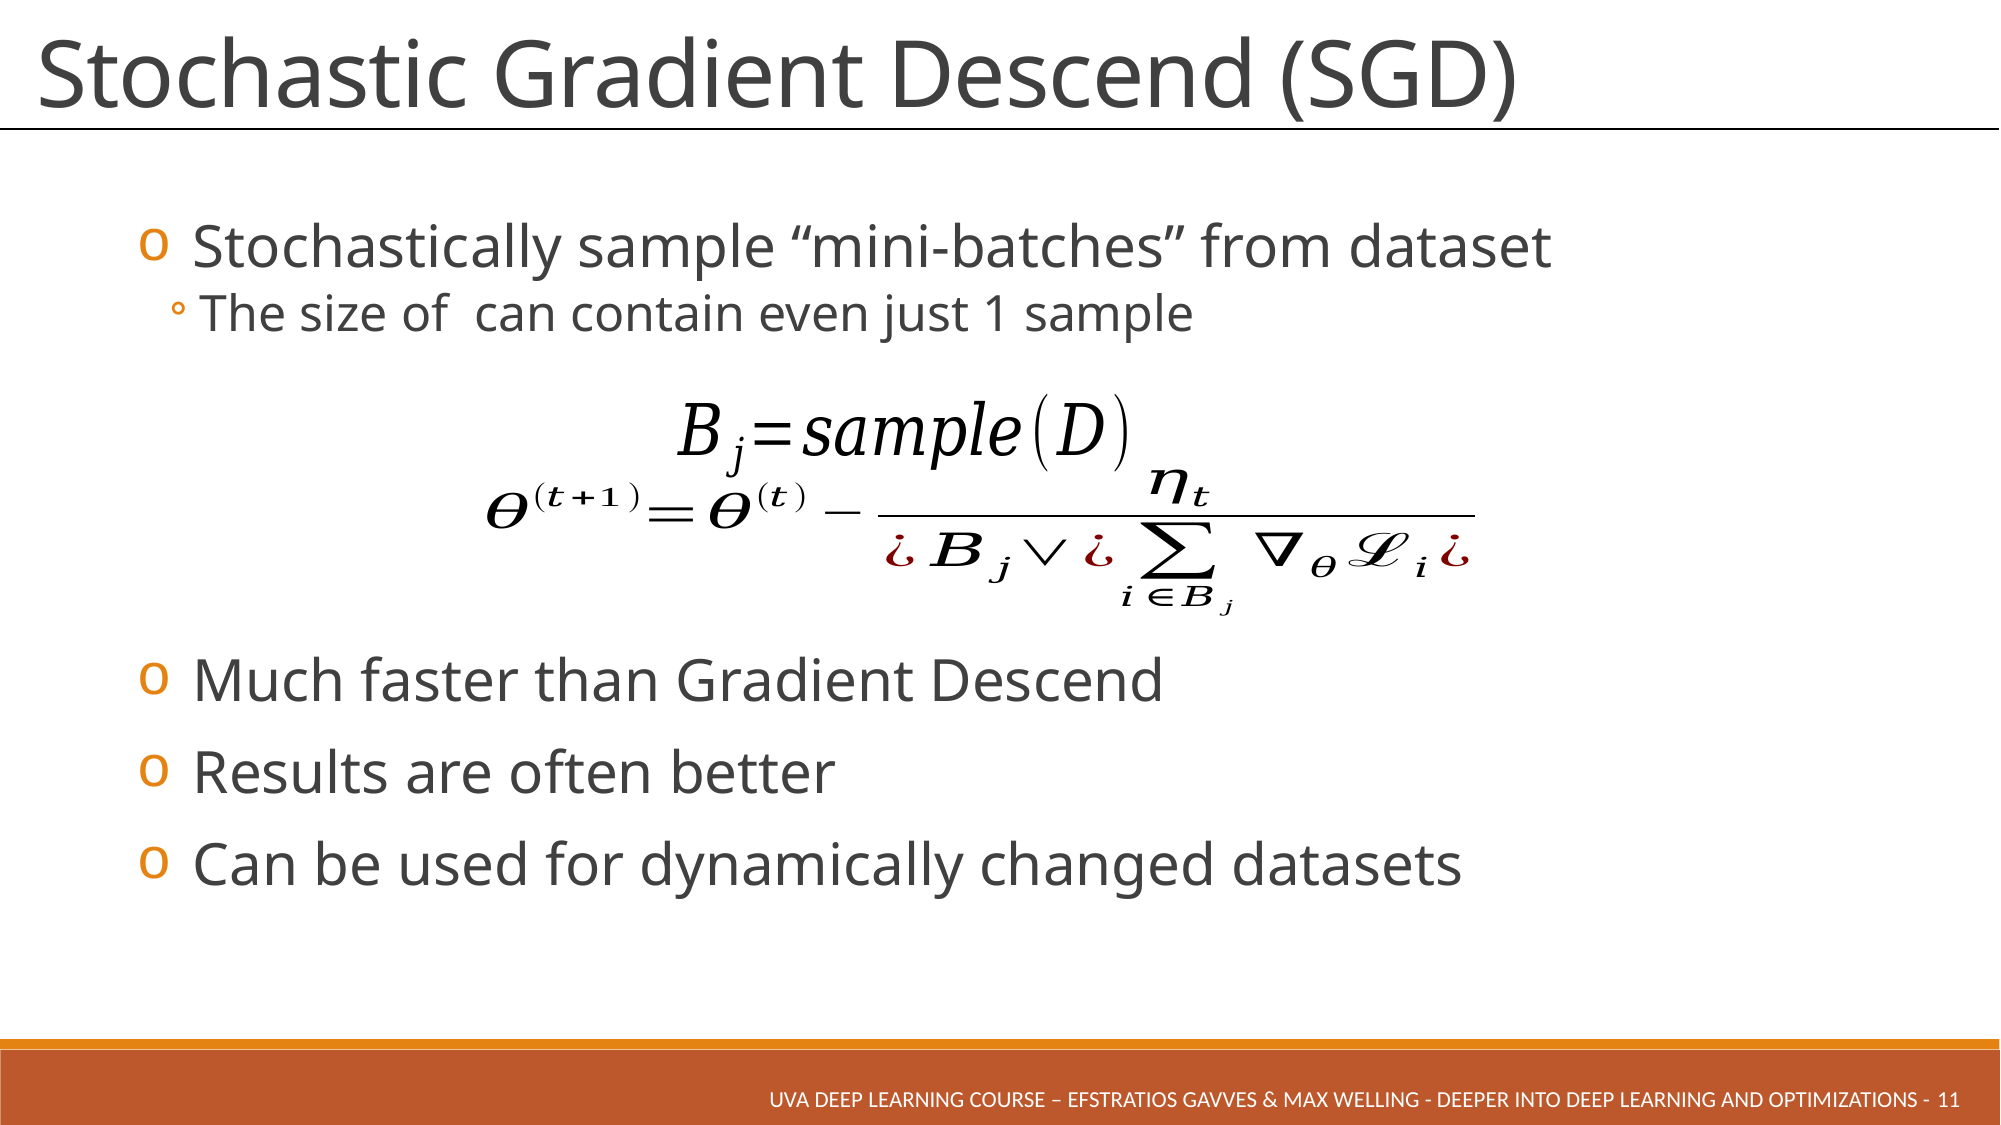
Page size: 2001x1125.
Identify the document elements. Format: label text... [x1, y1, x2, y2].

title Stochastic Gradient Descend (SGD) [21, 23, 1987, 134]
